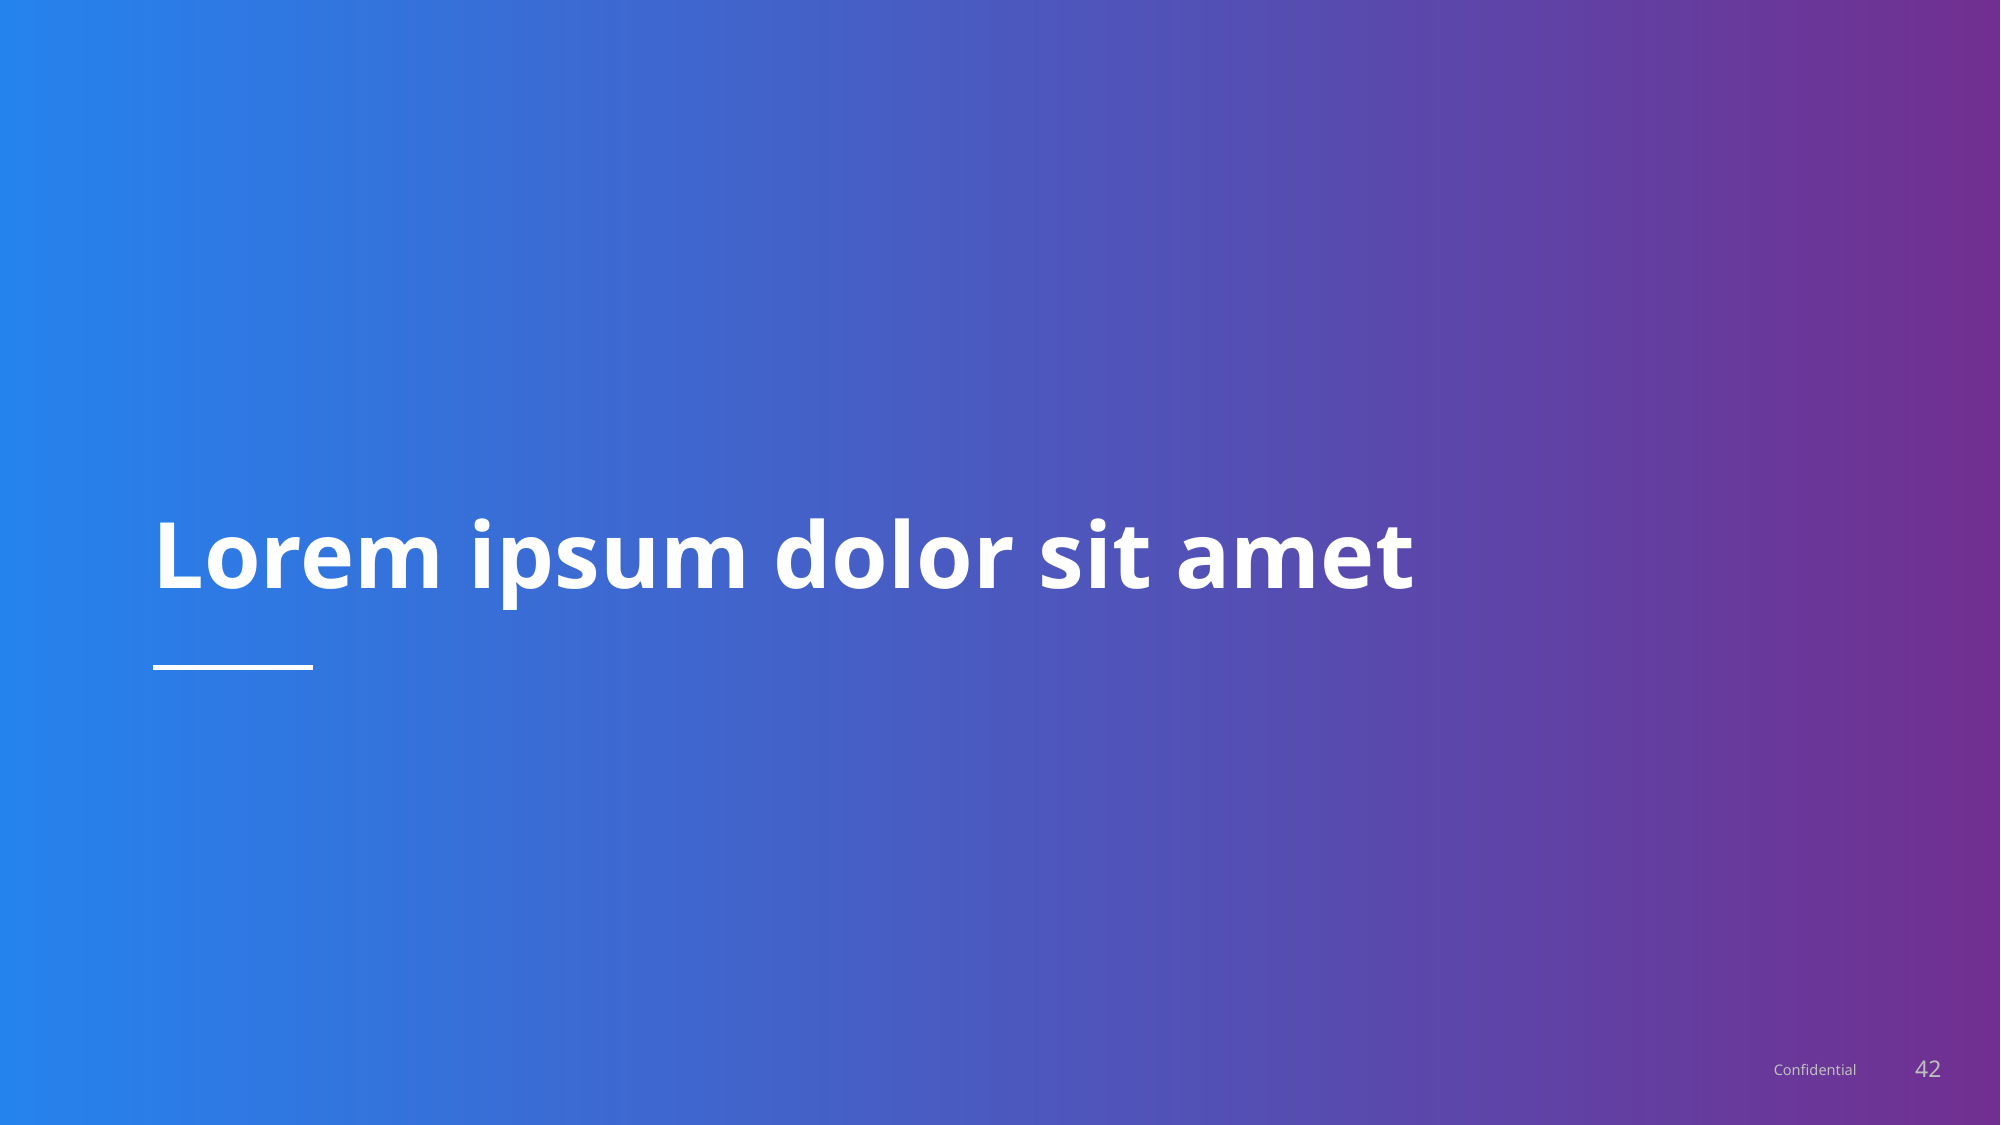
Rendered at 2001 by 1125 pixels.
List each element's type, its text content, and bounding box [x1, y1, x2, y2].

title Lorem ipsum dolor sit amet [137, 362, 1863, 615]
